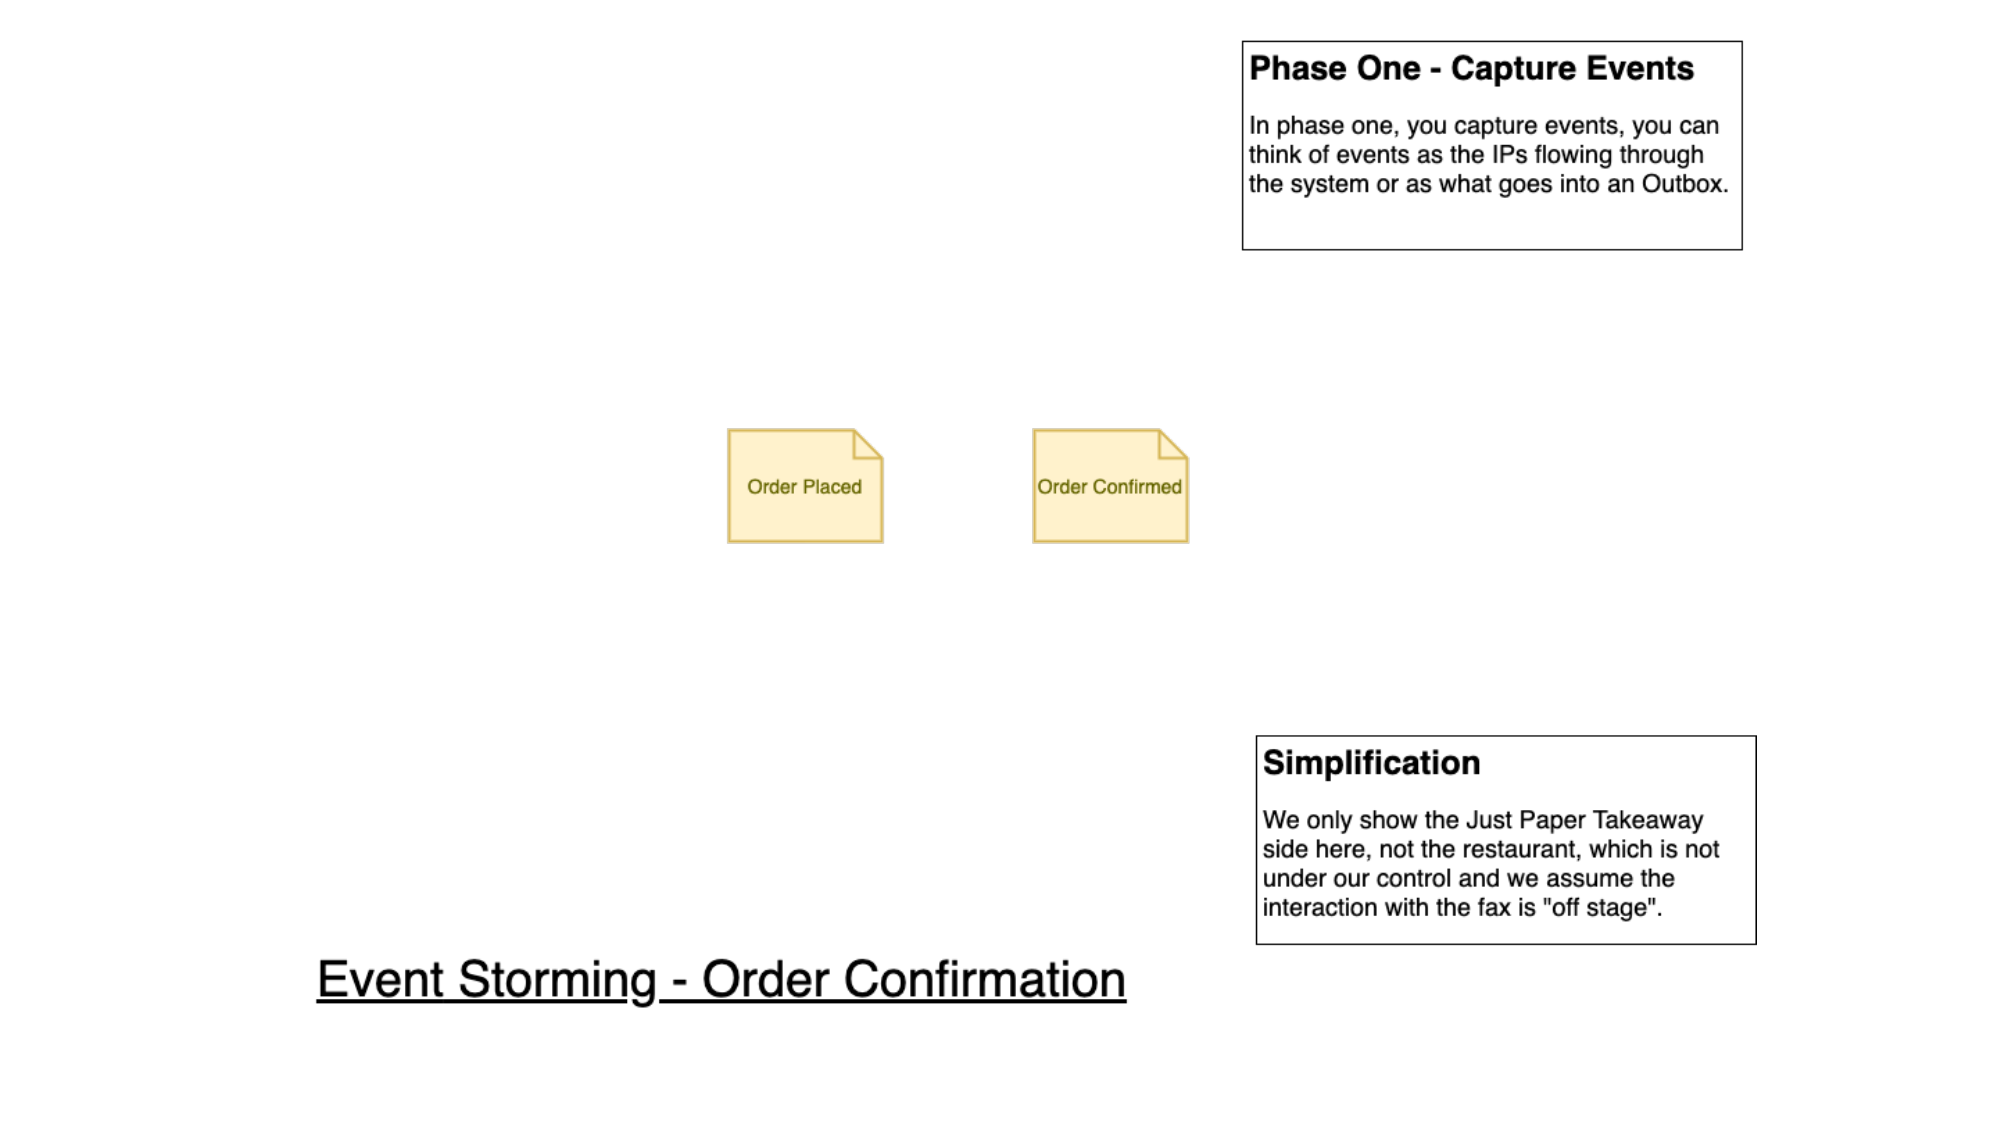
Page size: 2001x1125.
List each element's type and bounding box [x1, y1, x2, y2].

picture [243, 27, 1757, 1098]
